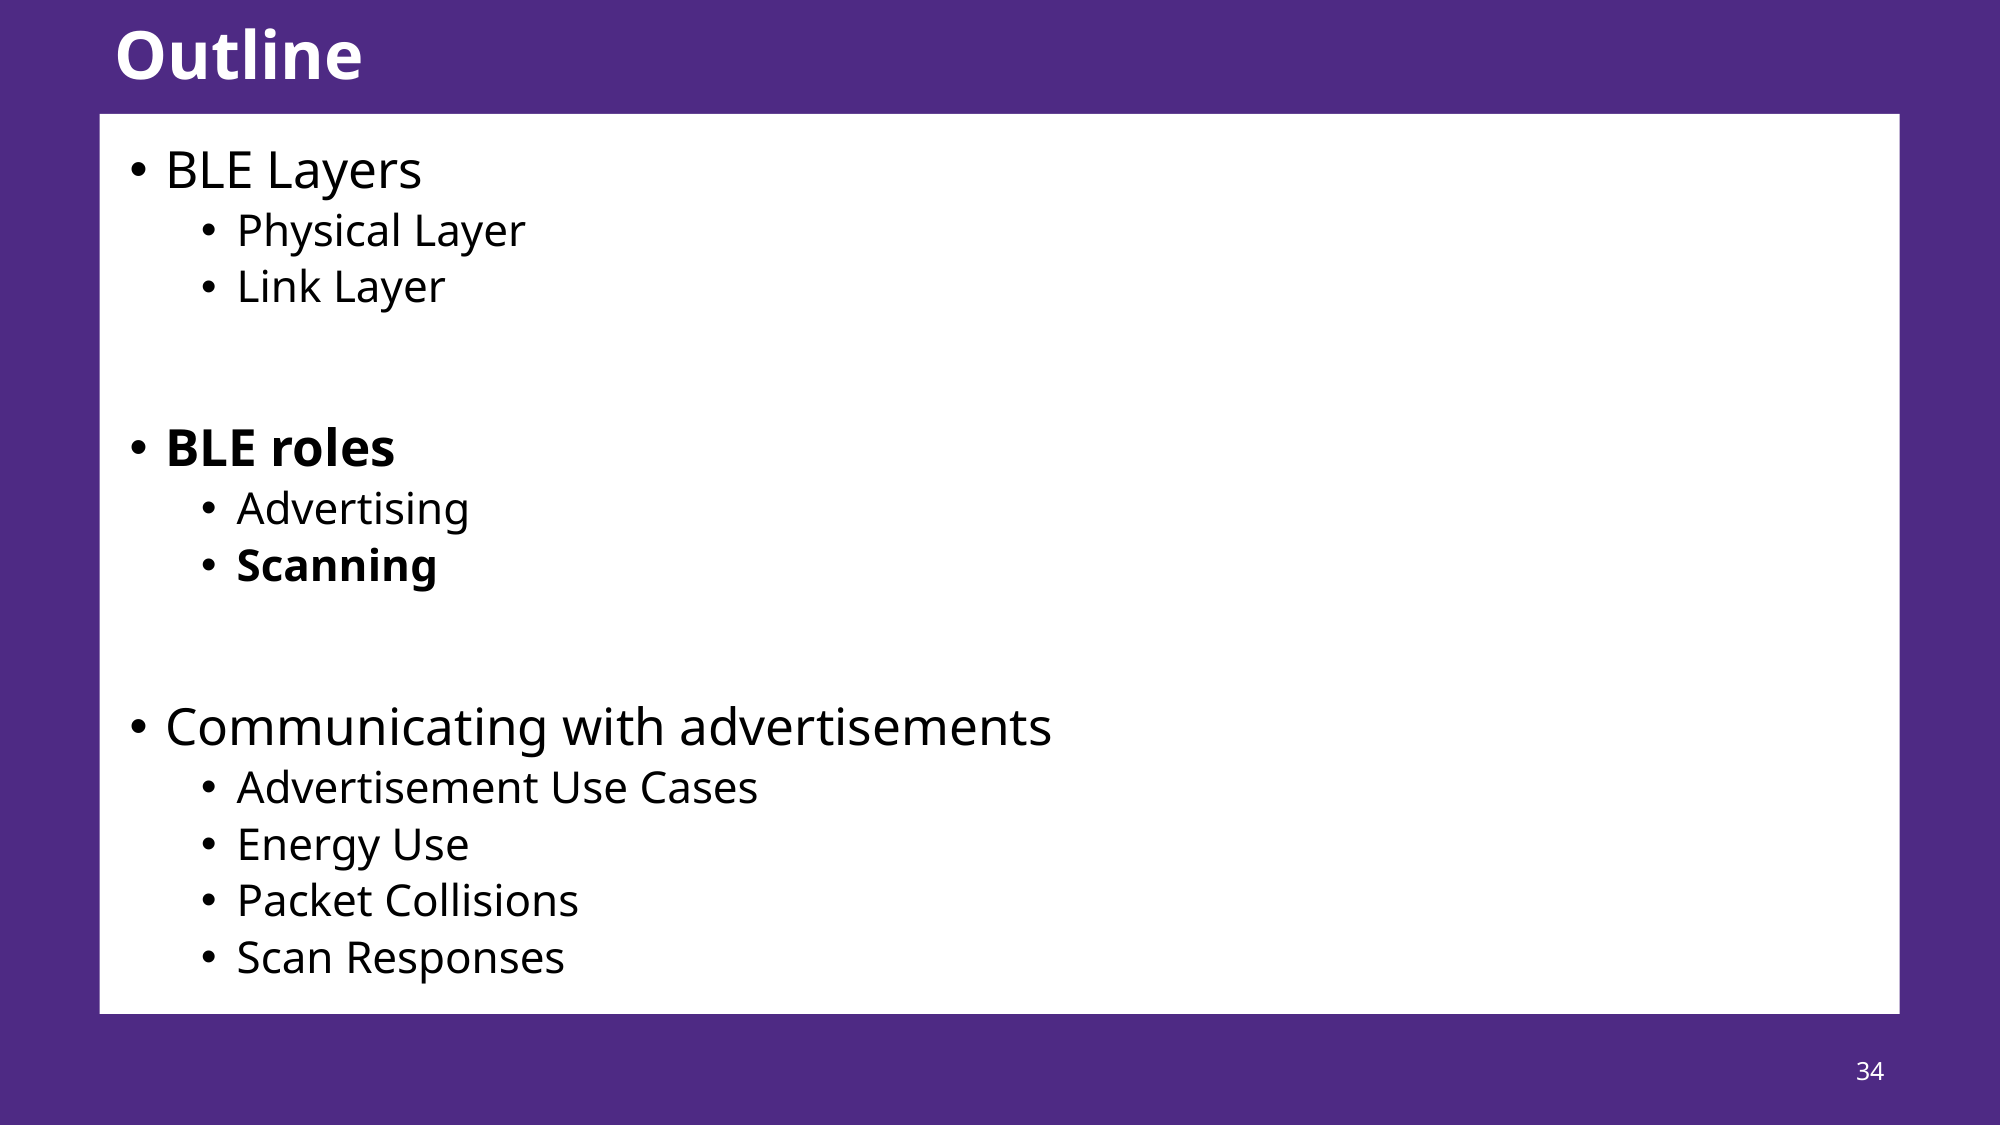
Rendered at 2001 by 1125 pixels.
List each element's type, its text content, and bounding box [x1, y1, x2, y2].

title Outline [99, 1, 1900, 114]
slide_number 34 [1749, 1042, 1900, 1103]
list BLE Layers Physical Layer Link Layer BLE roles Advertising Scanning Communicating with advertisements Advertisement Use Cases Energy Use Packet Collisions Scan Responses [99, 114, 1900, 1014]
